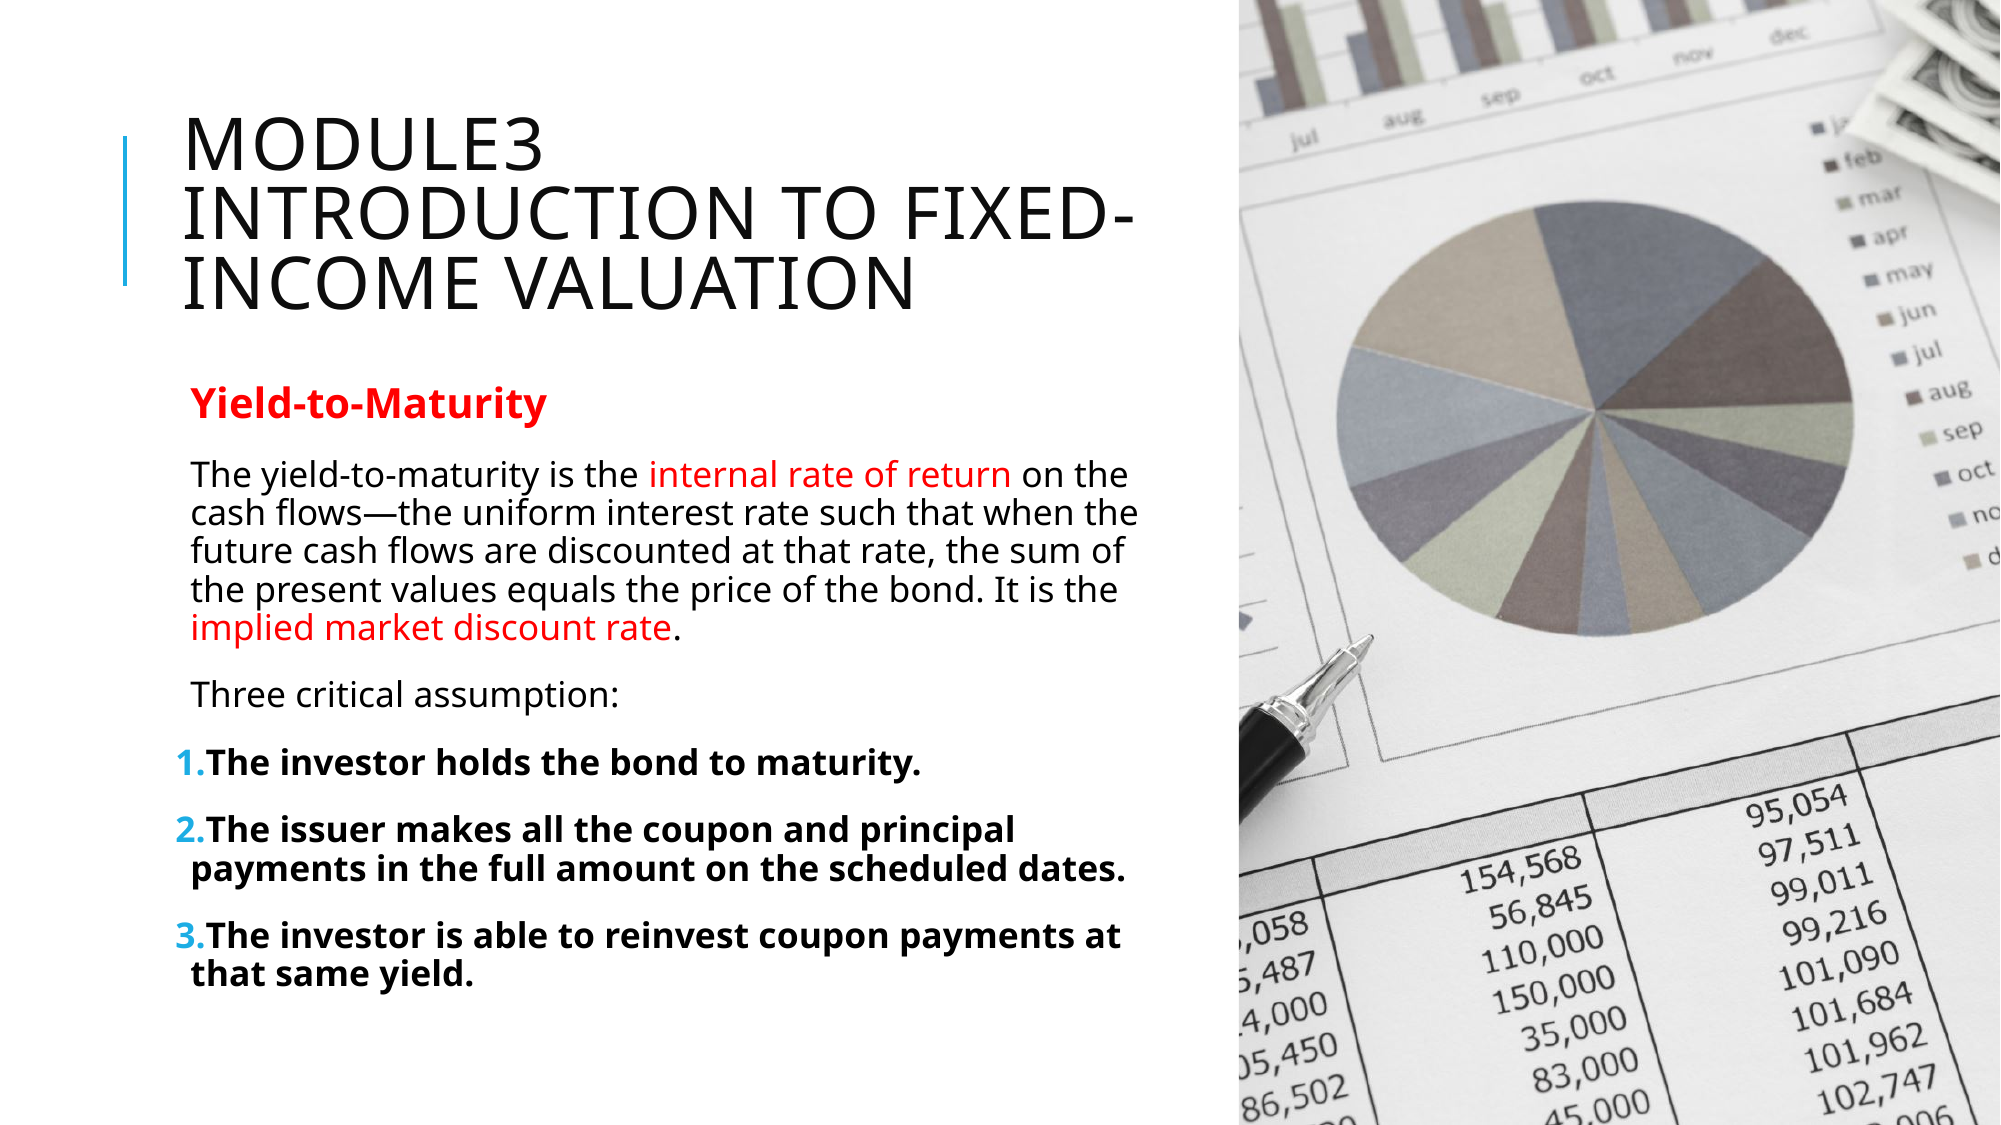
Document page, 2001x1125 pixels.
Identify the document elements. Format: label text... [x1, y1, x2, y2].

picture [1238, 0, 2000, 1125]
list Yield-to-Maturity The yield-to-maturity is the internal rate of return on the cash flows—the uniform interest rate such that when the future cash flows are discounted at that rate, the sum of the present values equals the price of the bond. It is the implied market discount rate. Three critical assumption: The investor holds the bond to maturity. The issuer makes all the coupon and principal payments in the full amount on the scheduled dates. The investor is able to reinvest coupon payments at that same yield. [168, 375, 1164, 1035]
title Module3 Introduction to fixed-income valuation [168, 96, 1164, 342]
